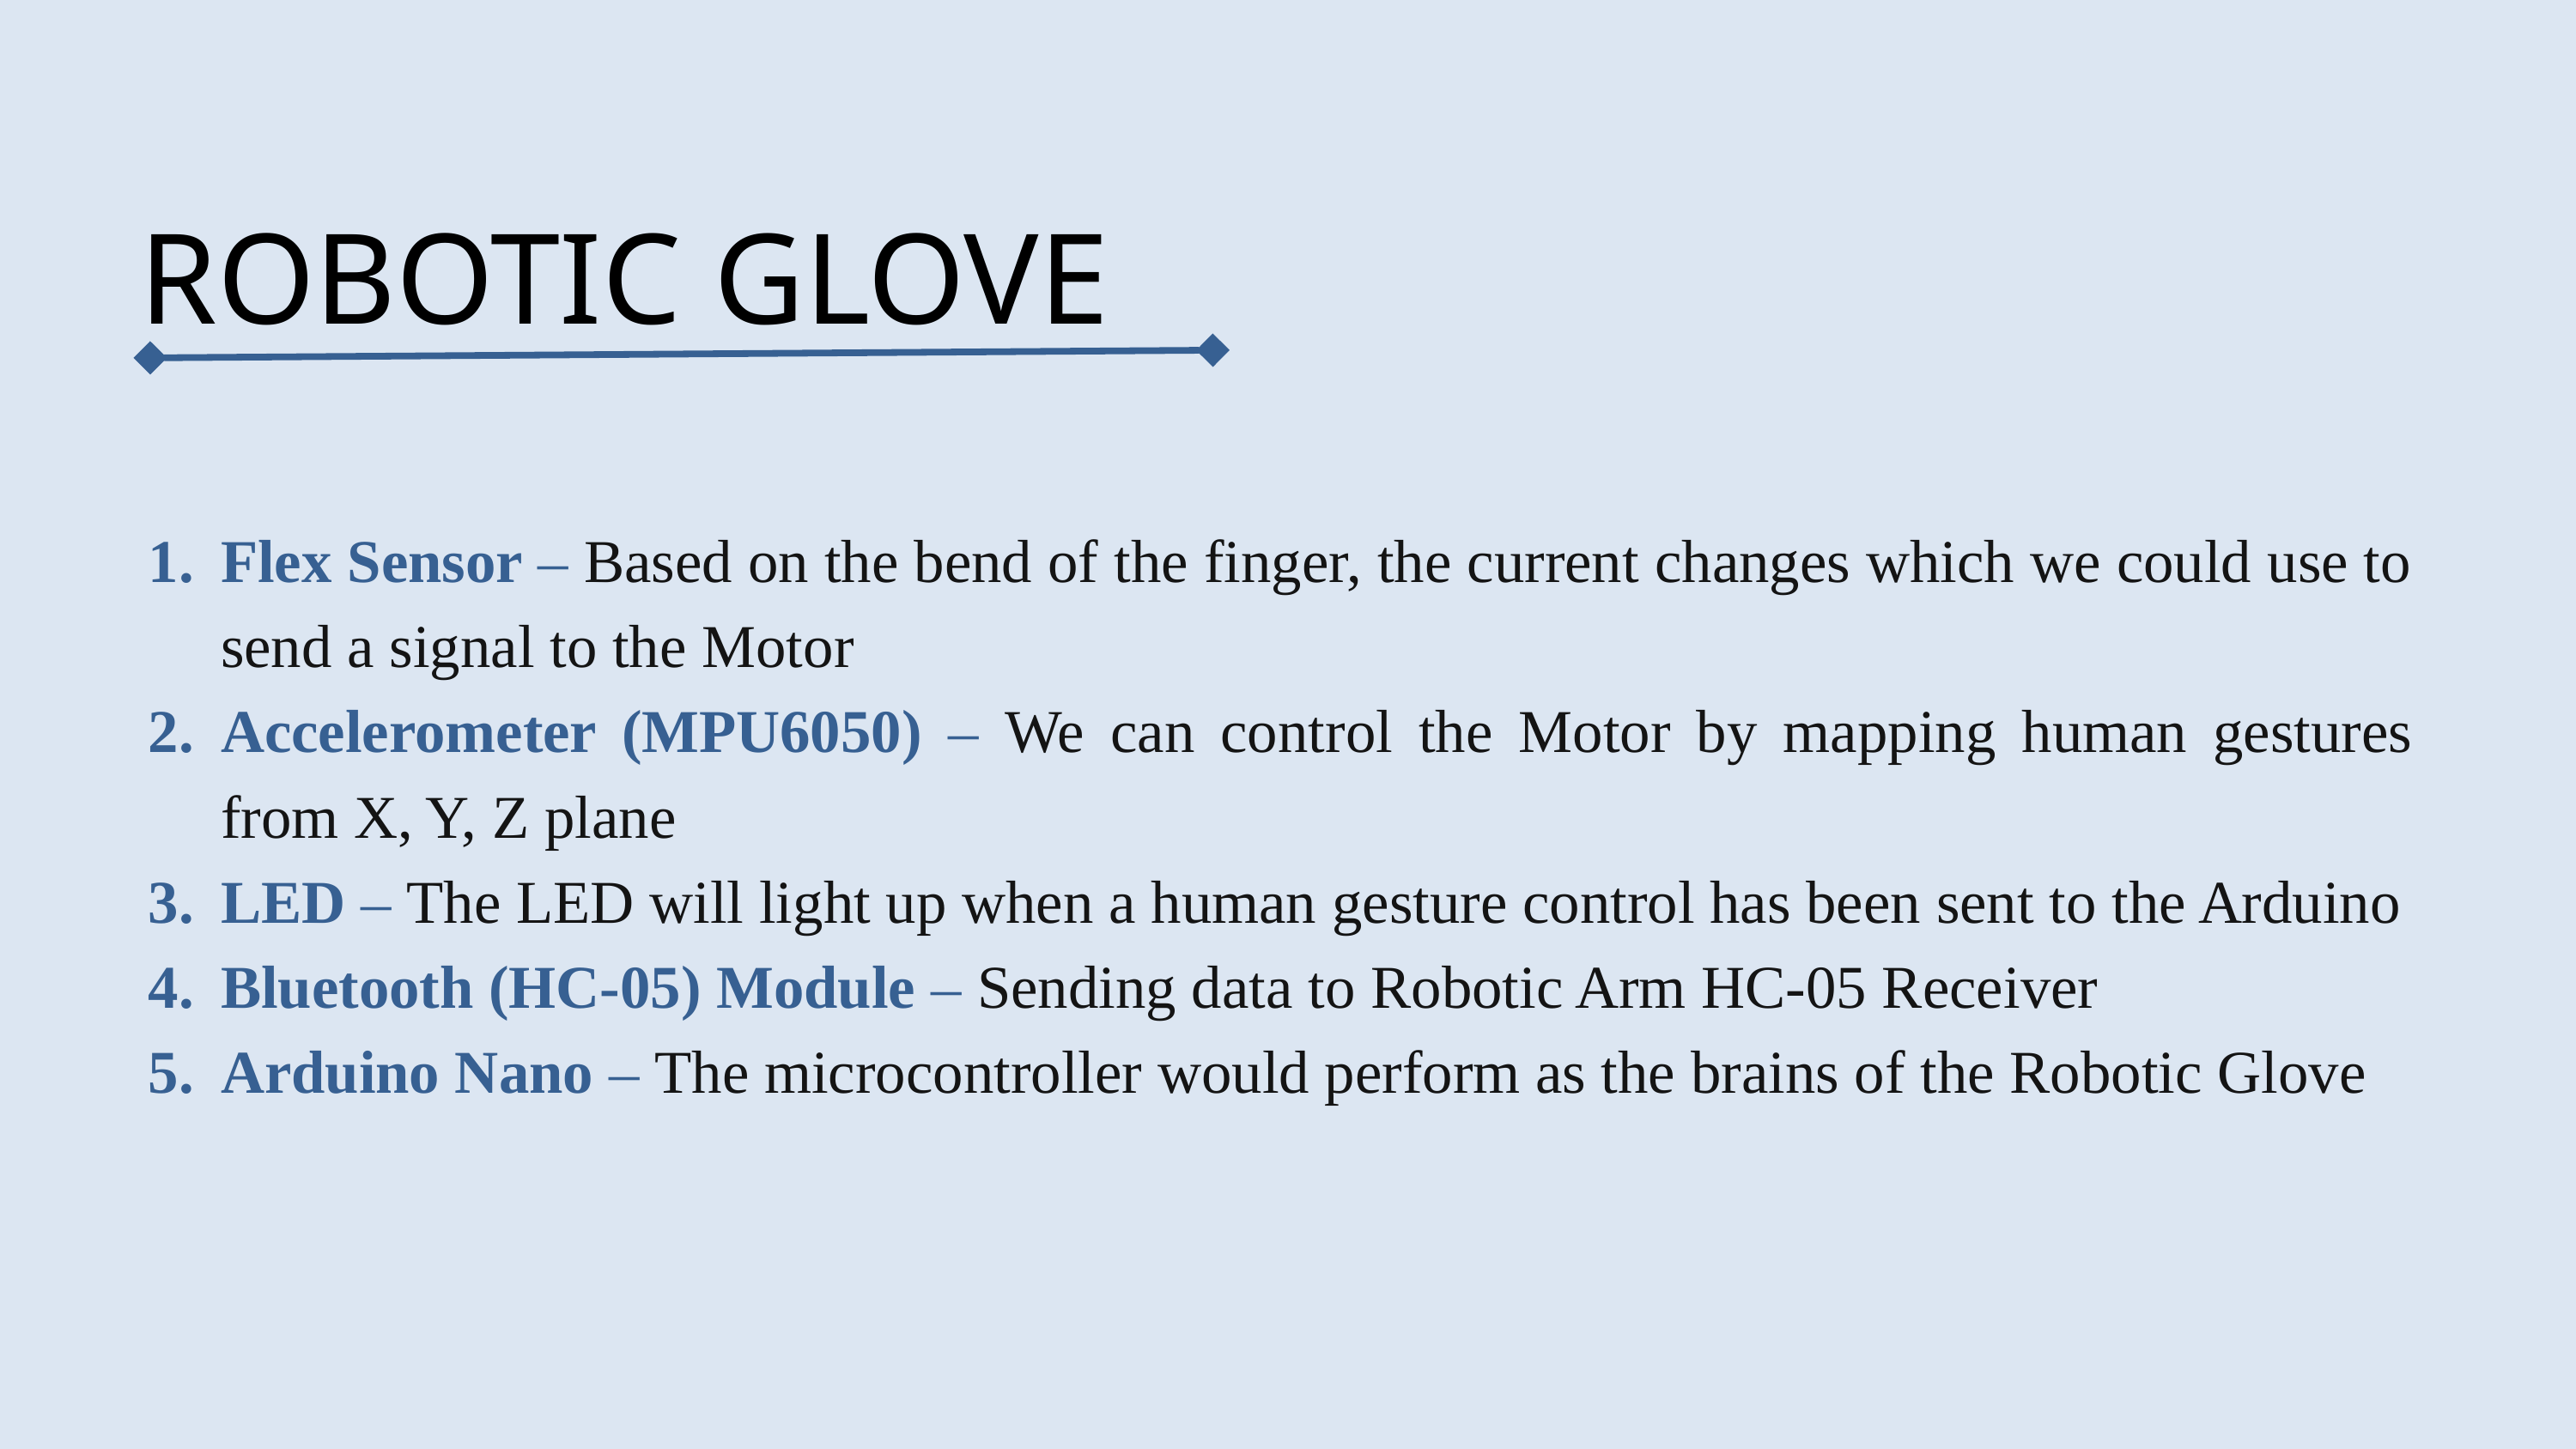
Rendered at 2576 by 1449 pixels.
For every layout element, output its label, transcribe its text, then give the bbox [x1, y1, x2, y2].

text_box ROBOTIC GLOVE [139, 198, 1276, 349]
text_box [141, 341, 1222, 367]
text_box Flex Sensor – Based on the bend of the finger, the current changes which we could use to send a signal to the Motor Accelerometer (MPU6050) – We can control the Motor by mapping human gestures from X, Y, Z plane LED – The LED will light up when a human gesture control has been sent to the Arduino Bluetooth (HC-05) Module – Sending data to Robotic Arm HC-05 Receiver Arduino Nano – The microcontroller would perform as the brains of the Robotic Glove [96, 509, 2415, 1106]
